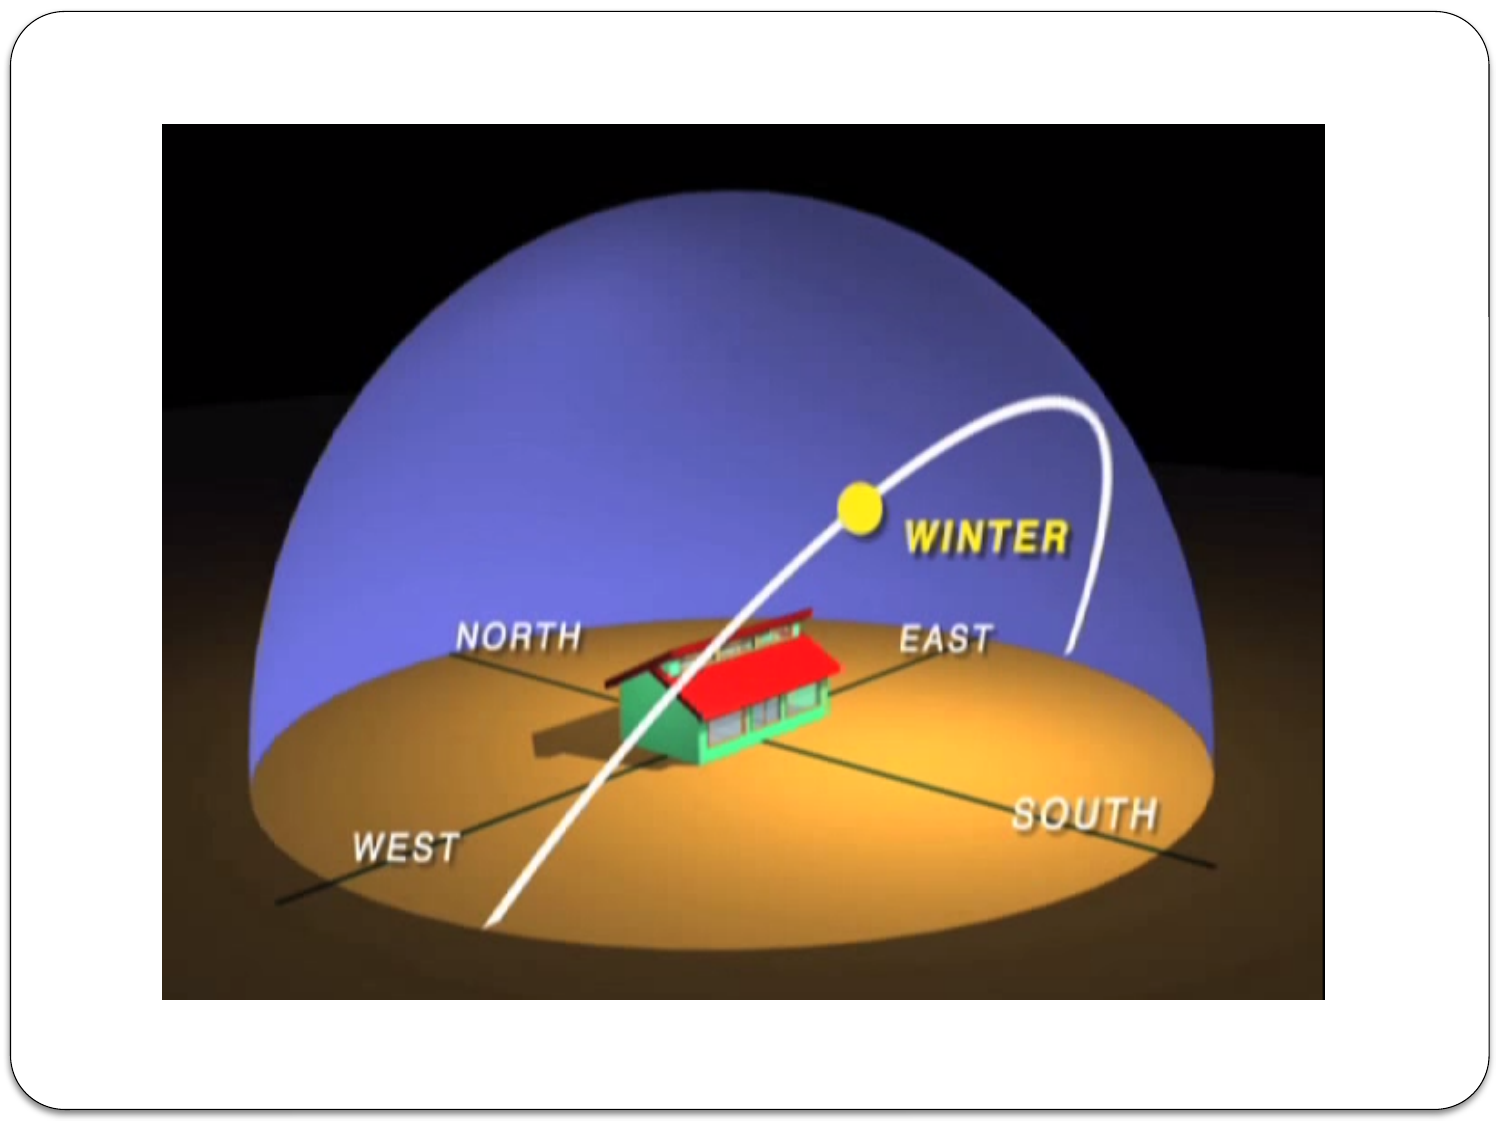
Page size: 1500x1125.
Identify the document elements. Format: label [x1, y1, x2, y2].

picture [162, 124, 1326, 1001]
